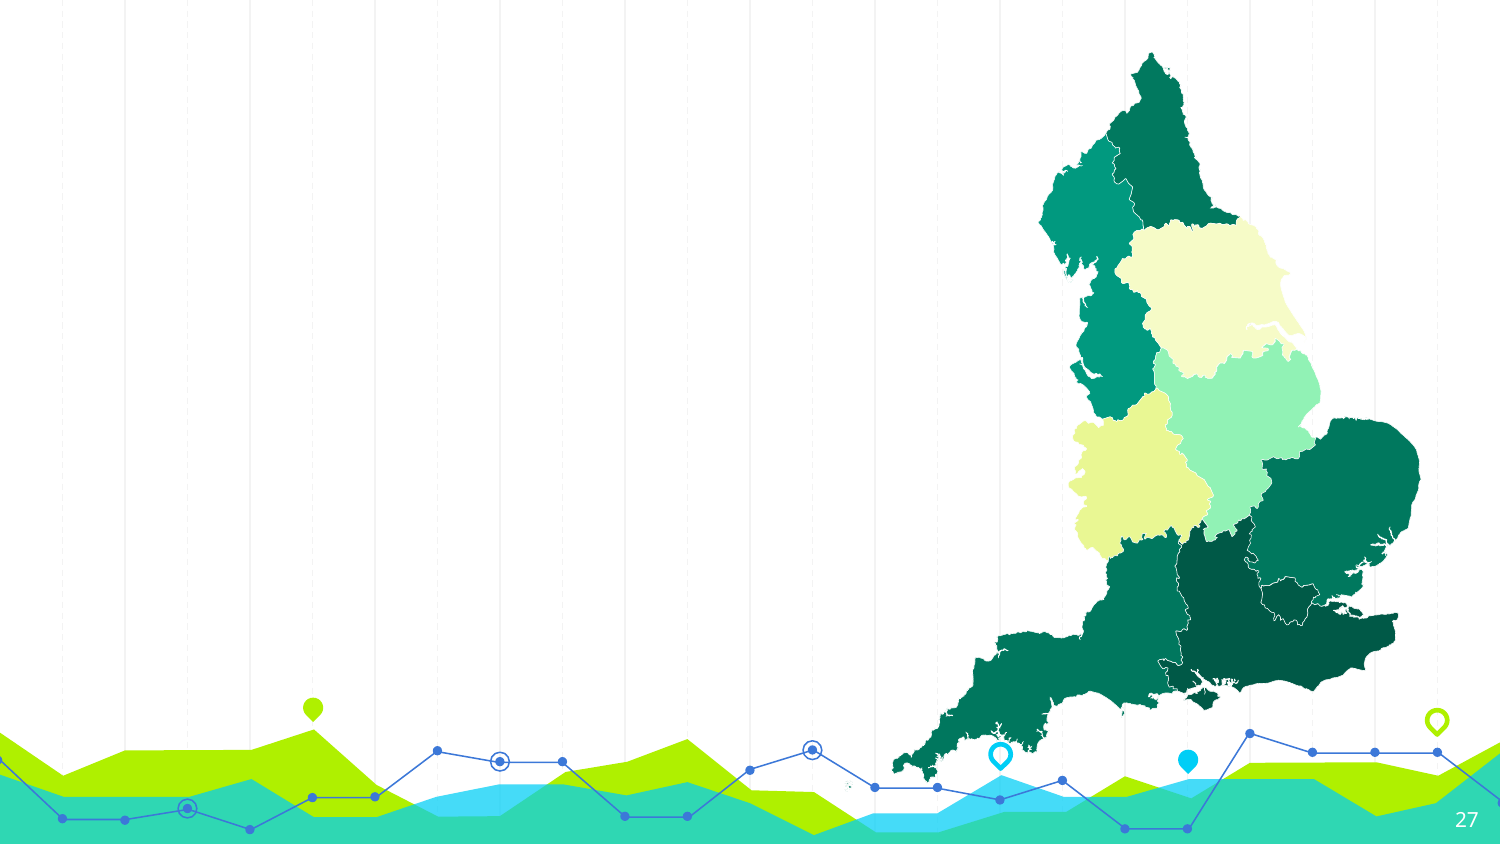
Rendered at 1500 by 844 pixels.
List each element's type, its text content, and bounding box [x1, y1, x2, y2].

slide_number 27 [1403, 791, 1494, 844]
text_box [1114, 216, 1307, 378]
text_box [844, 780, 853, 792]
text_box [1105, 51, 1240, 229]
text_box [1261, 576, 1320, 625]
text_box [1159, 515, 1399, 711]
text_box [1068, 388, 1214, 561]
text_box [1245, 416, 1422, 606]
text_box [1038, 133, 1160, 421]
text_box [1152, 338, 1322, 541]
text_box [891, 525, 1191, 784]
